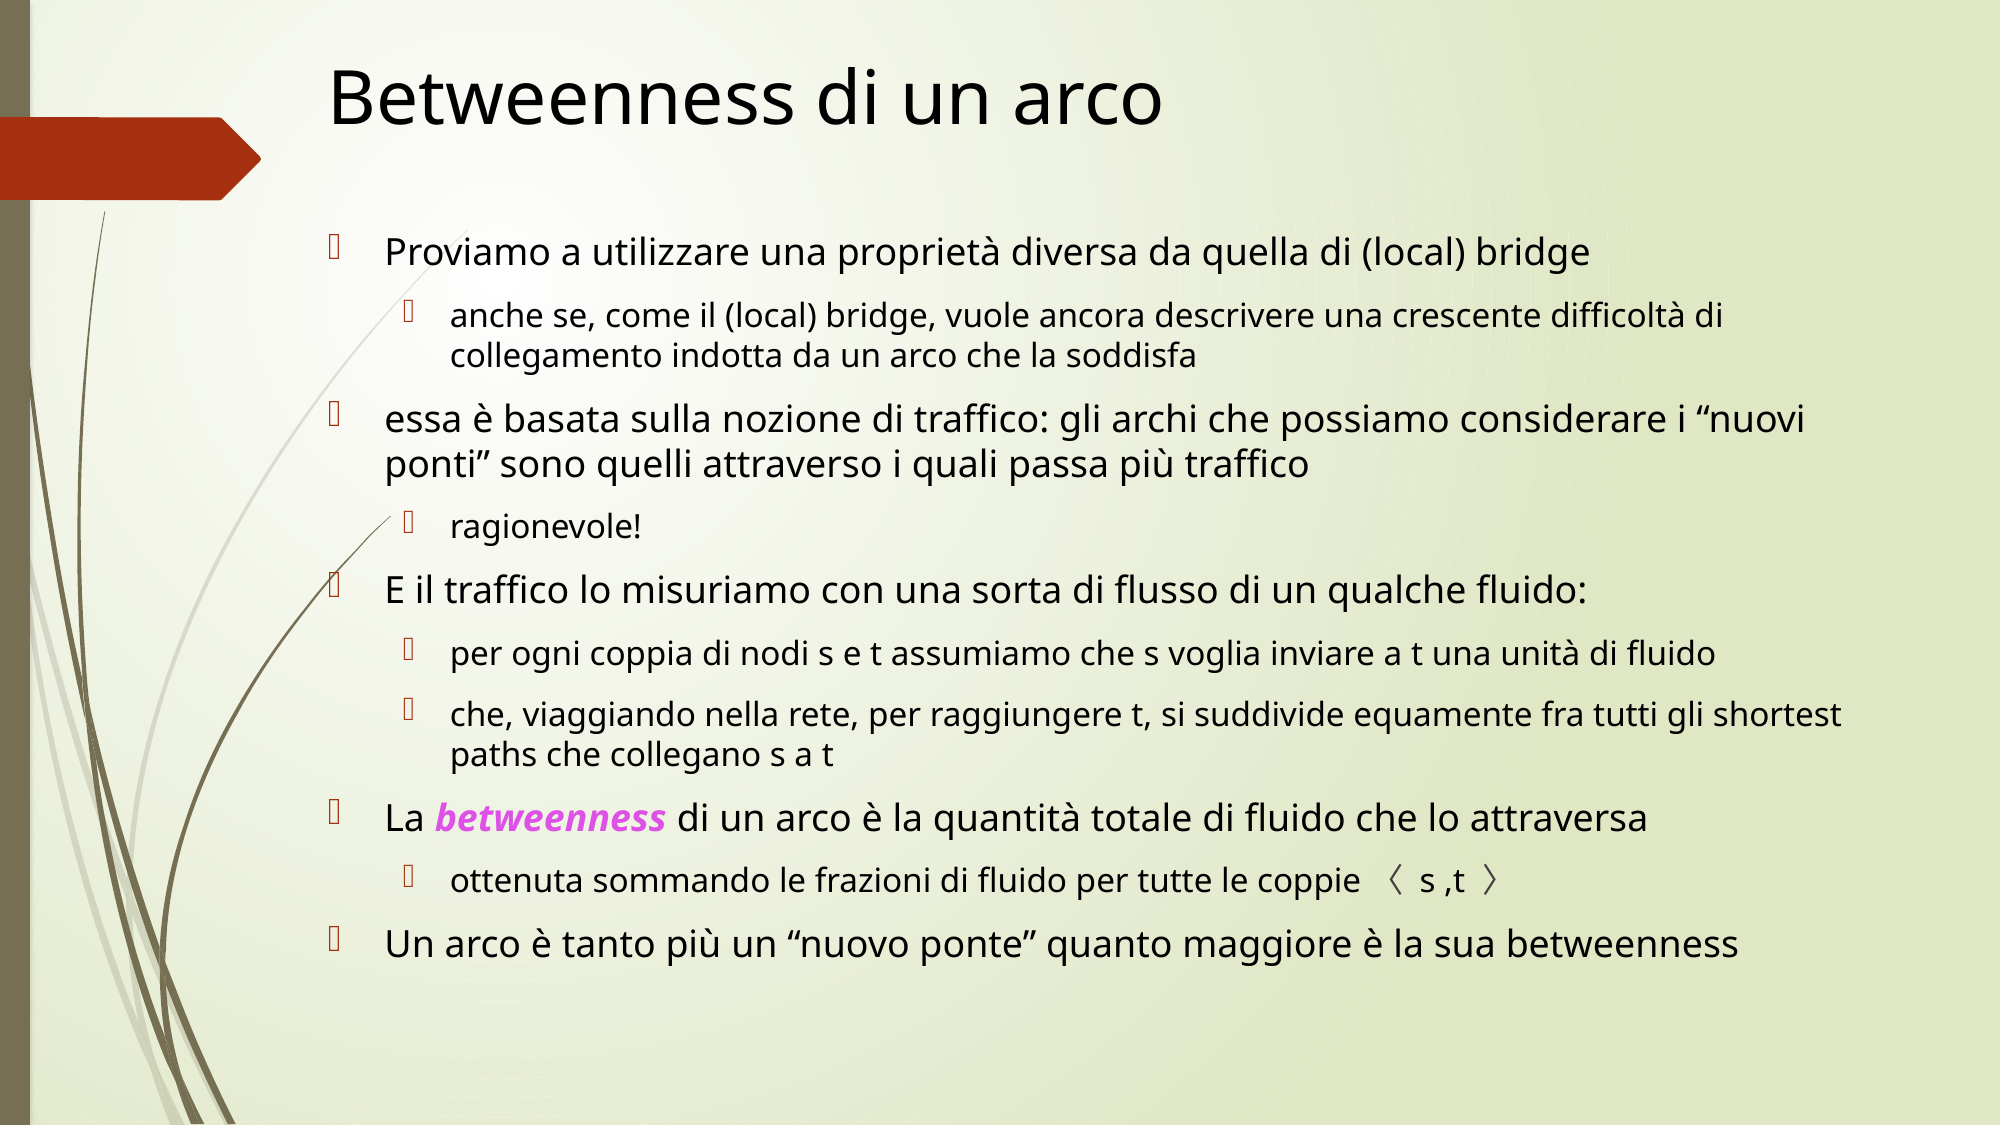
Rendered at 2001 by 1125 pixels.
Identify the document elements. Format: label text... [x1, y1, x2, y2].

list Proviamo a utilizzare una proprietà diversa da quella di (local) bridge anche se, come il (local) bridge, vuole ancora descrivere una crescente difficoltà di collegamento indotta da un arco che la soddisfa essa è basata sulla nozione di traffico: gli archi che possiamo considerare i “nuovi ponti” sono quelli attraverso i quali passa più traffico ragionevole! E il traffico lo misuriamo con una sorta di flusso di un qualche fluido: per ogni coppia di nodi s e t assumiamo che s voglia inviare a t una unità di fluido che, viaggiando nella rete, per raggiungere t, si suddivide equamente fra tutti gli shortest paths che collegano s a t La betweenness di un arco è la quantità totale di fluido che lo attraversa ottenuta sommando le frazioni di fluido per tutte le coppie〈 s ,t 〉 Un arco è tanto più un “nuovo ponte” quanto maggiore è la sua betweenness [312, 220, 1888, 1001]
title Betweenness di un arco [312, 41, 1839, 194]
